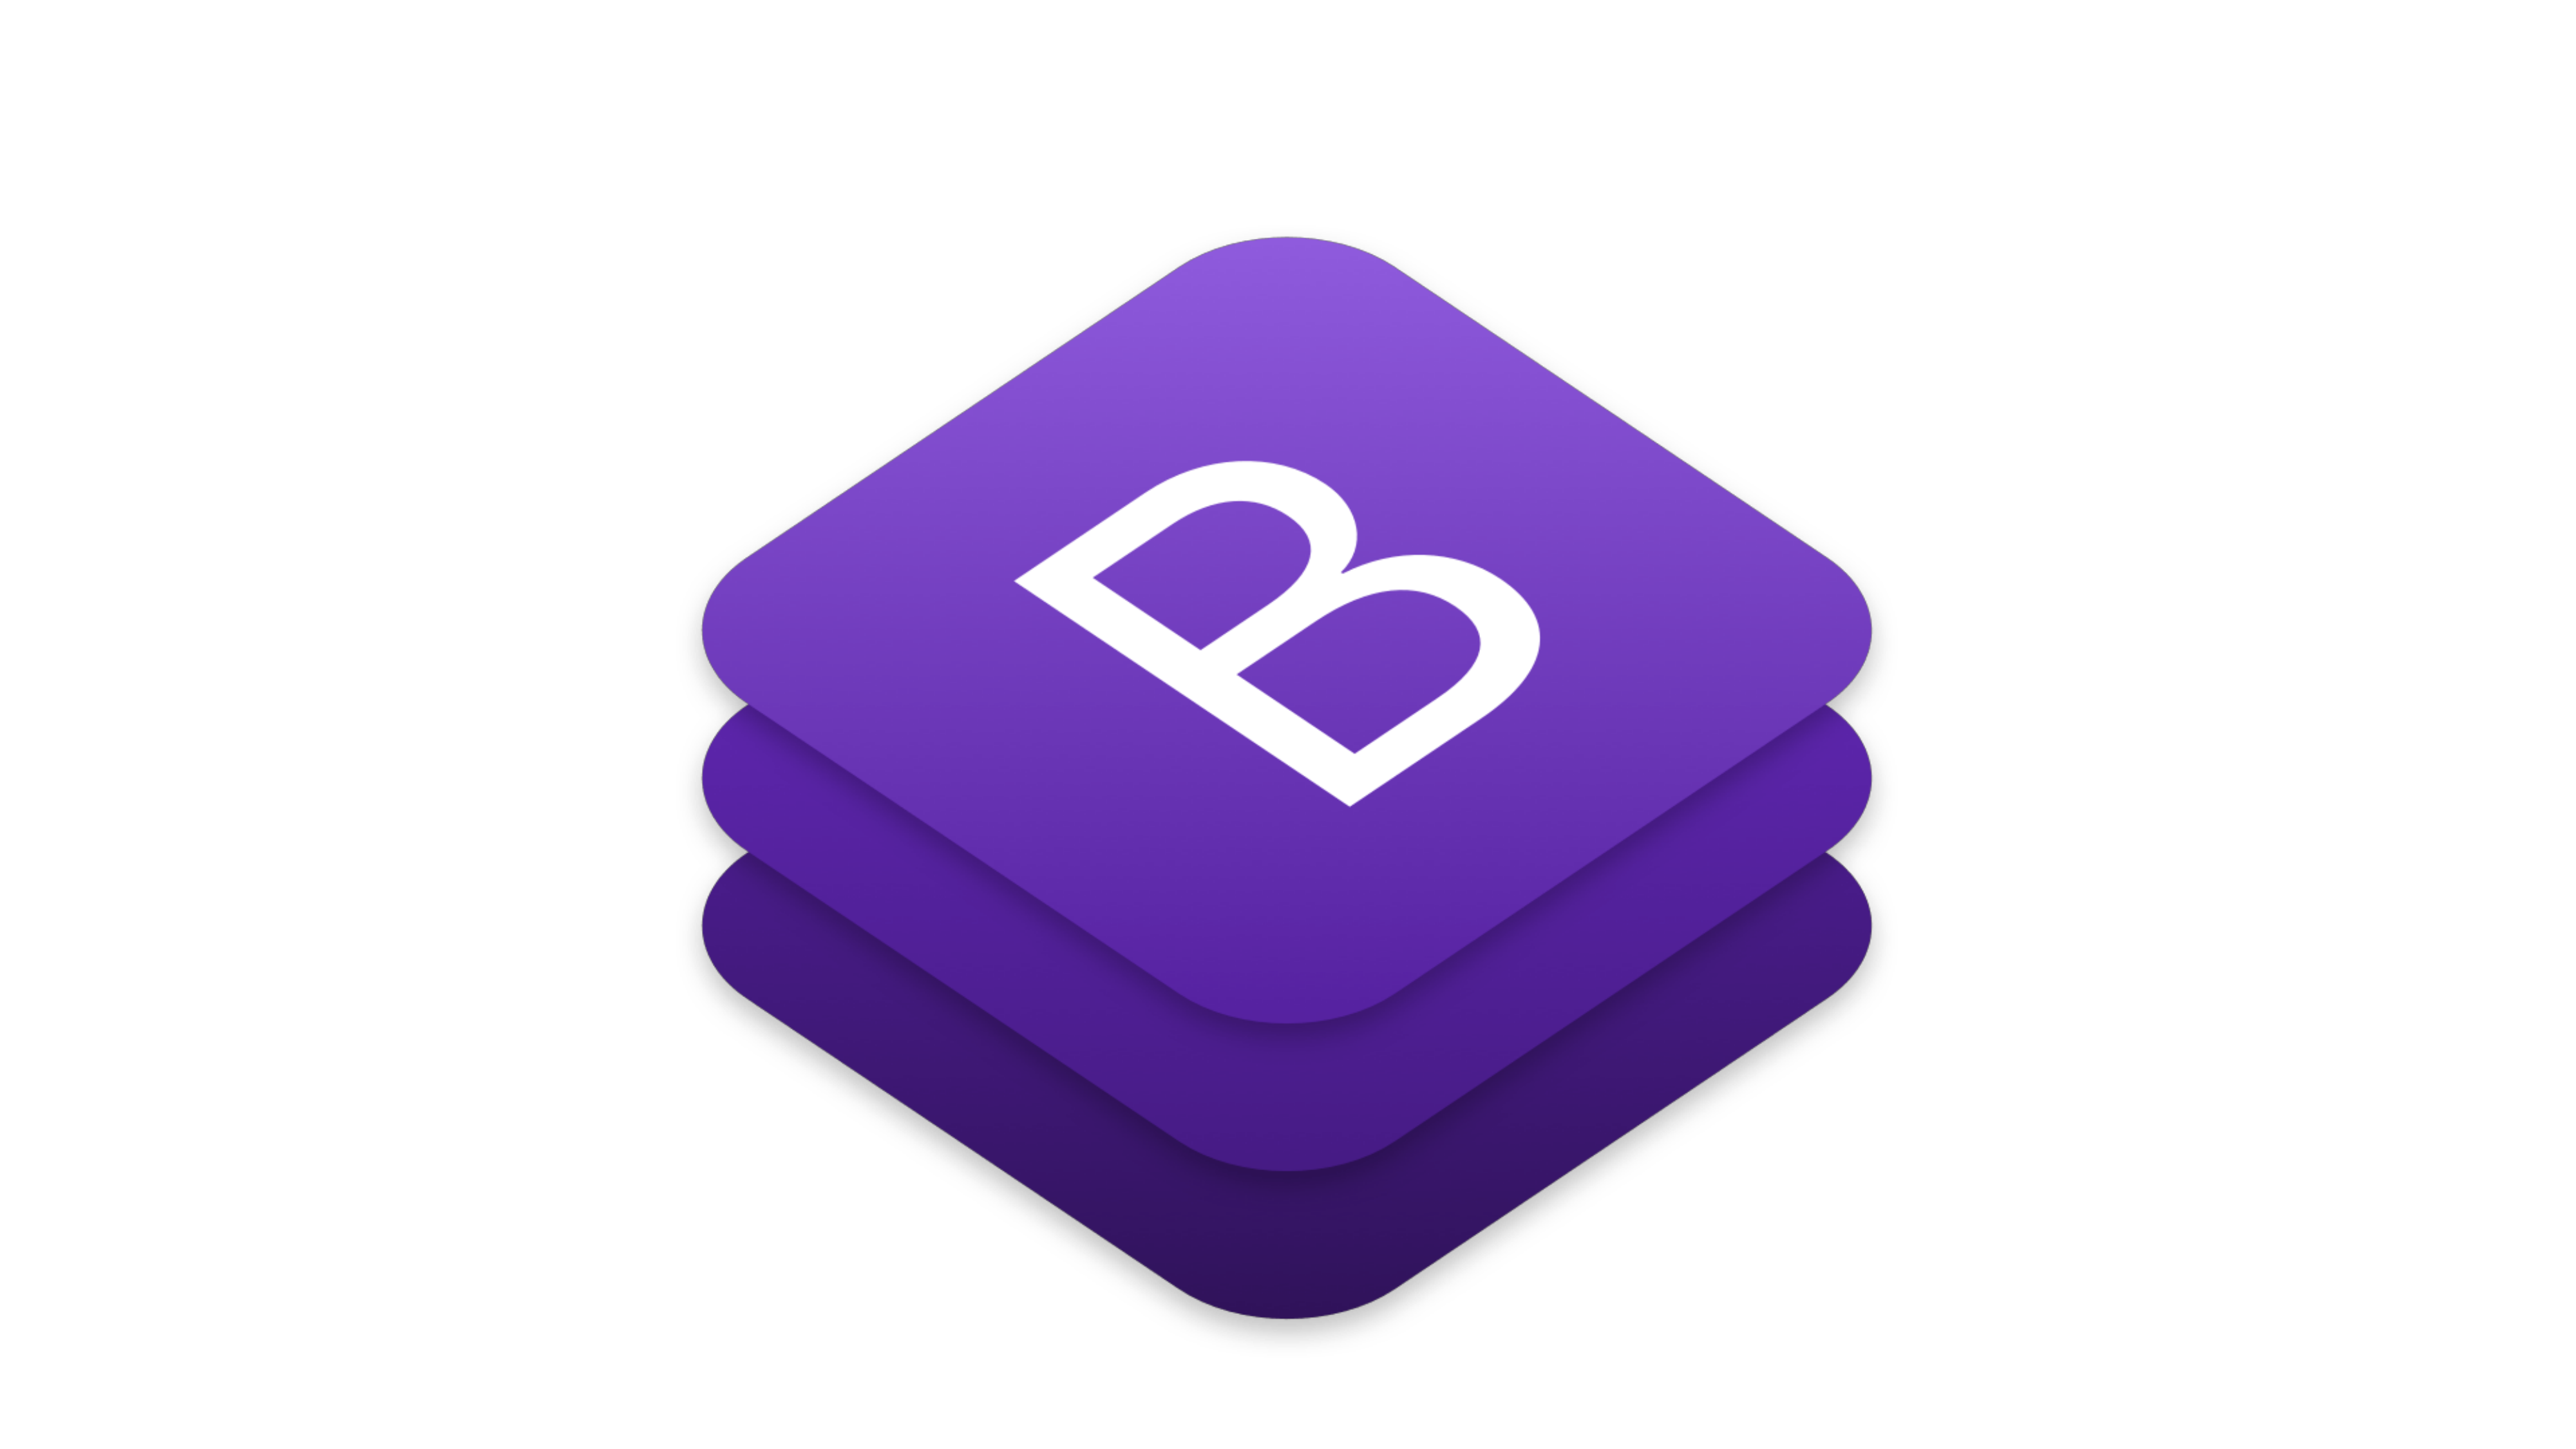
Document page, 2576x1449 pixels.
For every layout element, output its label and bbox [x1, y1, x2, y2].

picture [600, 206, 1975, 1361]
